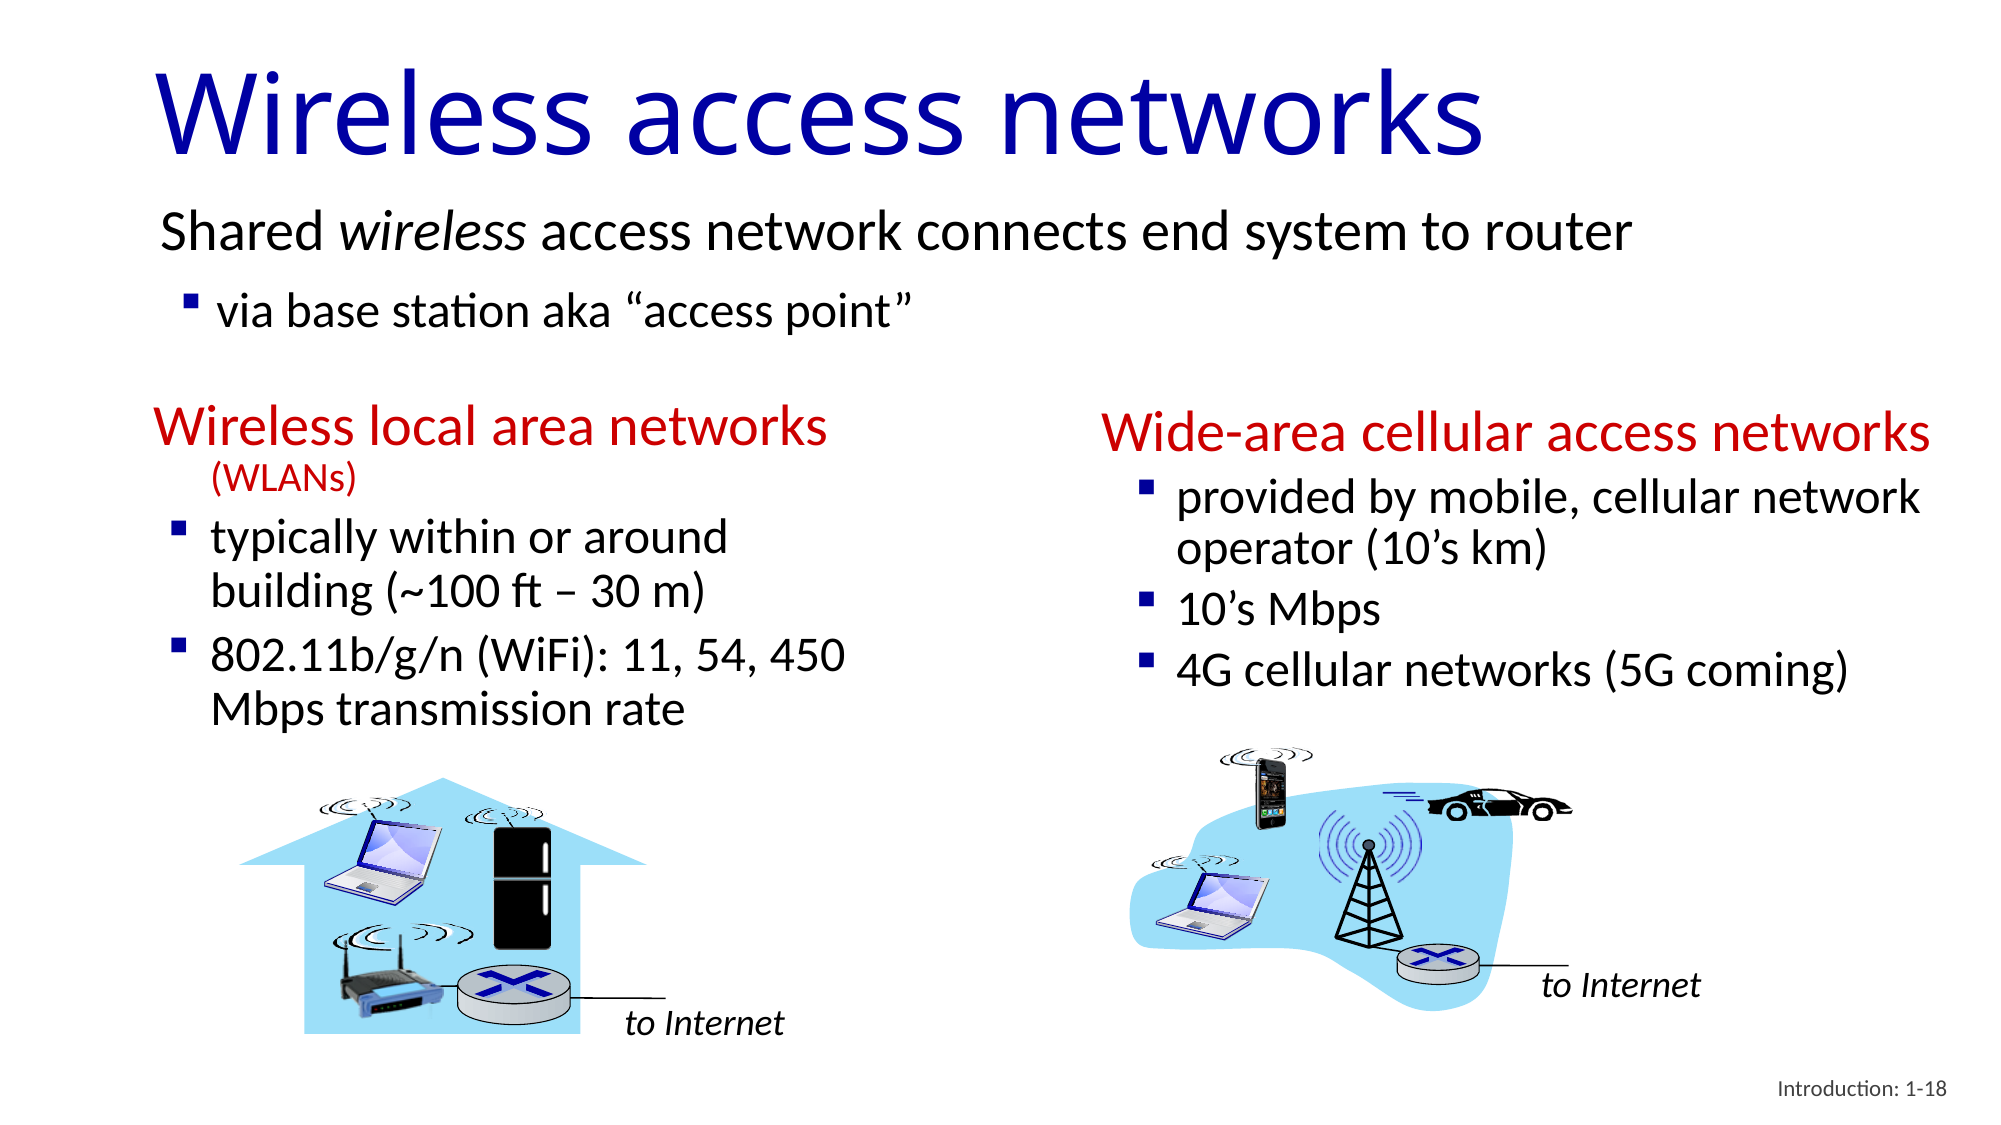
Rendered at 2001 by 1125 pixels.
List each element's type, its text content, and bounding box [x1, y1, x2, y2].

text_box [139, 390, 914, 1051]
slide_number Introduction: 1-18 [1512, 1056, 1963, 1117]
title Wireless access networks [139, 44, 1865, 192]
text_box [1086, 324, 1980, 1014]
text_box Shared wireless access network connects end system to router via base station aka “access point” [145, 192, 1685, 377]
